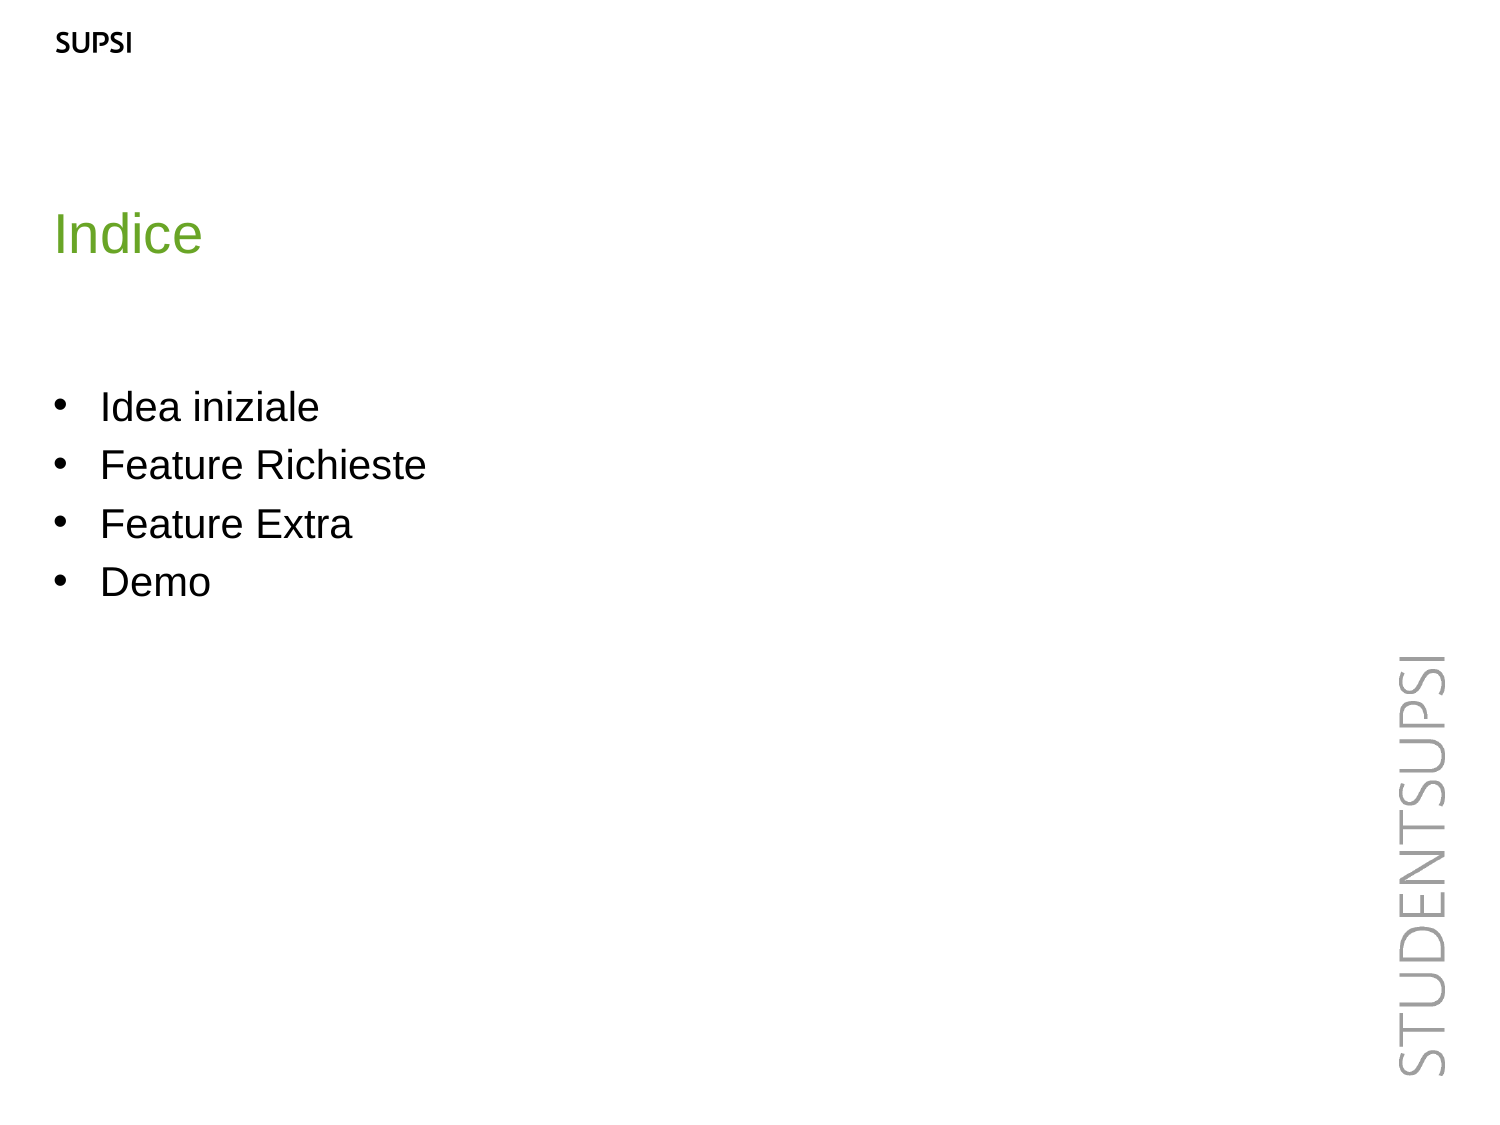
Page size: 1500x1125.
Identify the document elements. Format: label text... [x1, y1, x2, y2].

picture [56, 30, 134, 53]
picture [1399, 657, 1445, 1076]
list Indice [53, 197, 1341, 350]
list Idea iniziale Feature Richieste Feature Extra Demo [53, 379, 1258, 1077]
